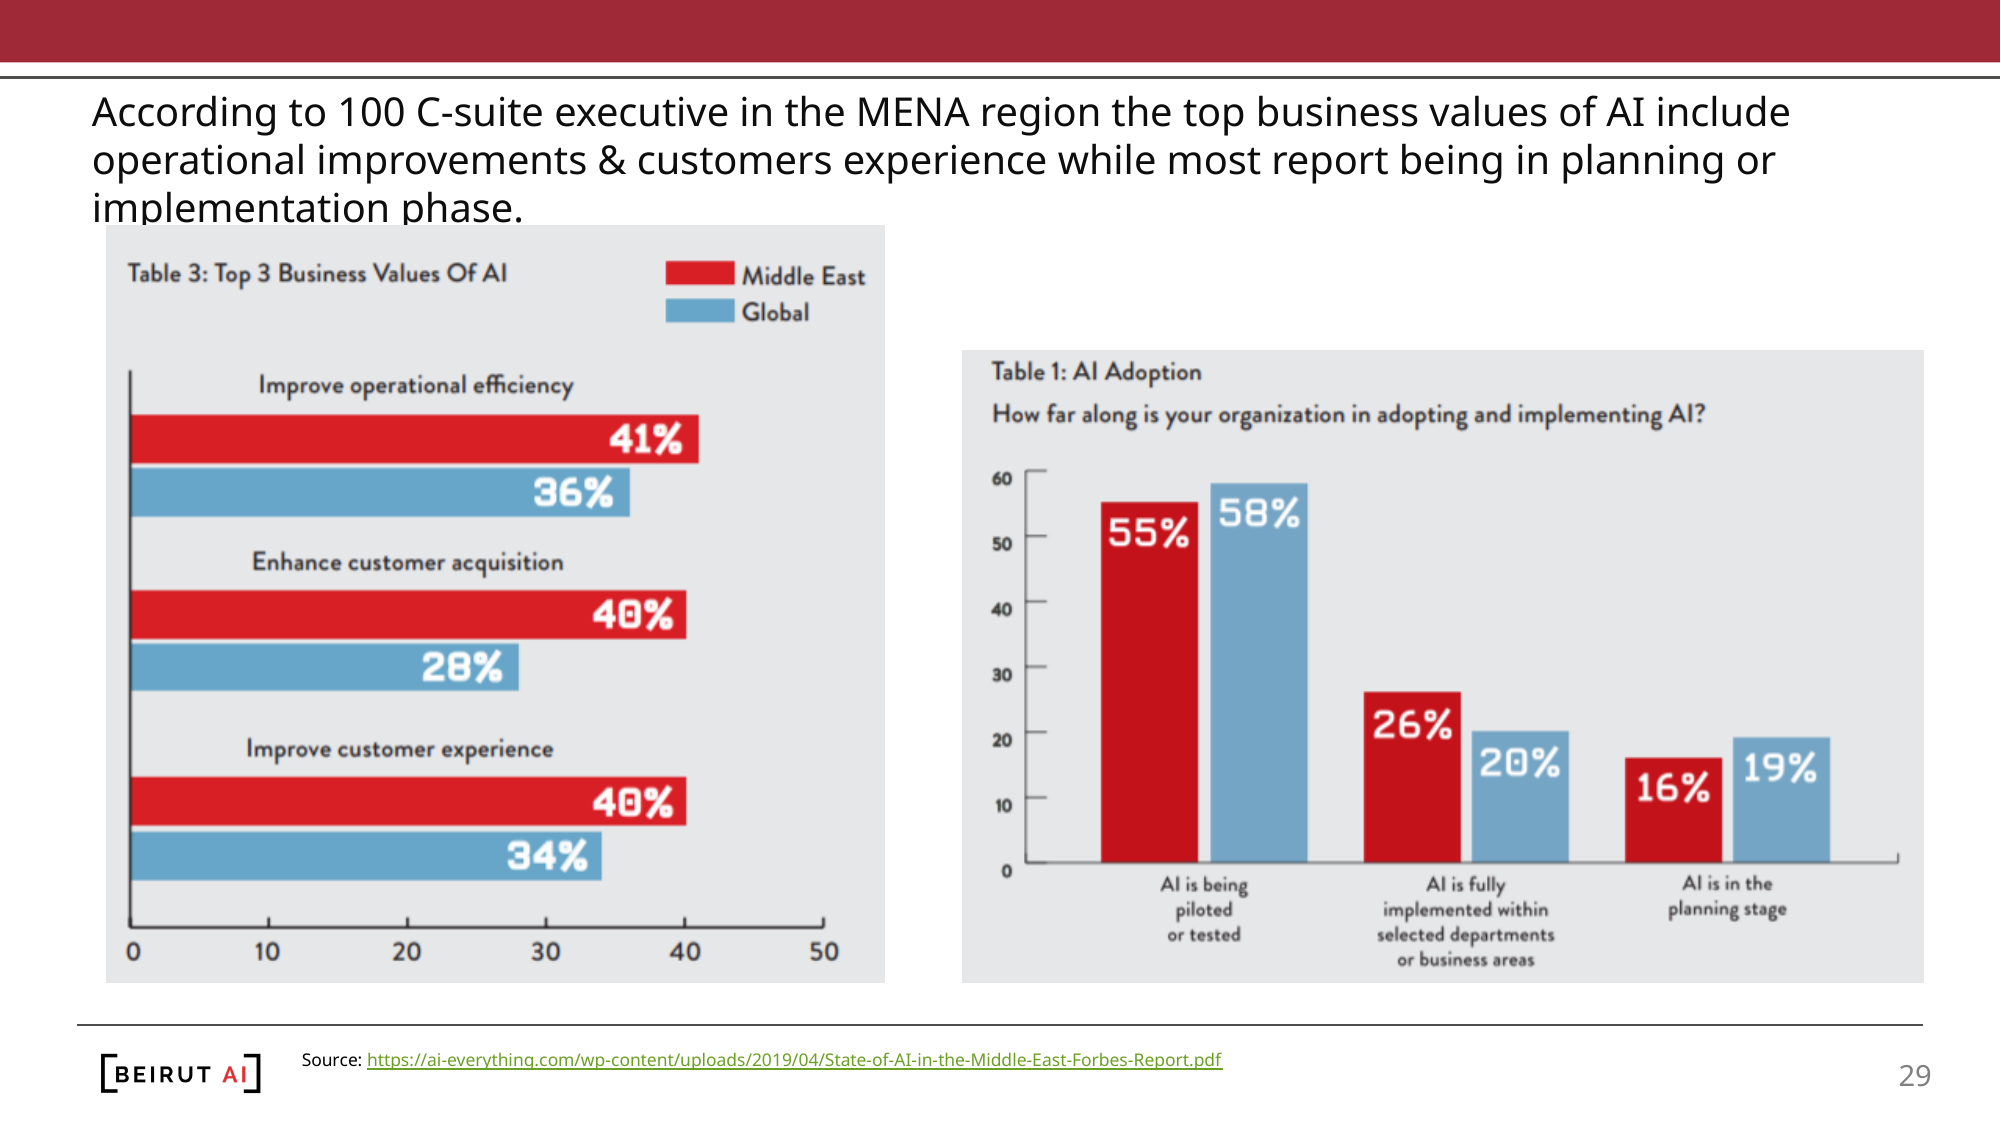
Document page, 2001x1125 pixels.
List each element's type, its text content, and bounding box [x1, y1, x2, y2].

title According to 100 C-suite executive in the MENA region the top business values of AI include operational improvements & customers experience while most report being in planning or implementation phase. [76, 79, 1924, 238]
picture [961, 350, 1924, 983]
picture [43, 1005, 321, 1125]
list Source: https://ai-everything.com/wp-content/uploads/2019/04/State-of-AI-in-the-Middle-East-Forbes-Report.pdf [286, 1041, 1246, 1087]
picture [106, 225, 886, 983]
